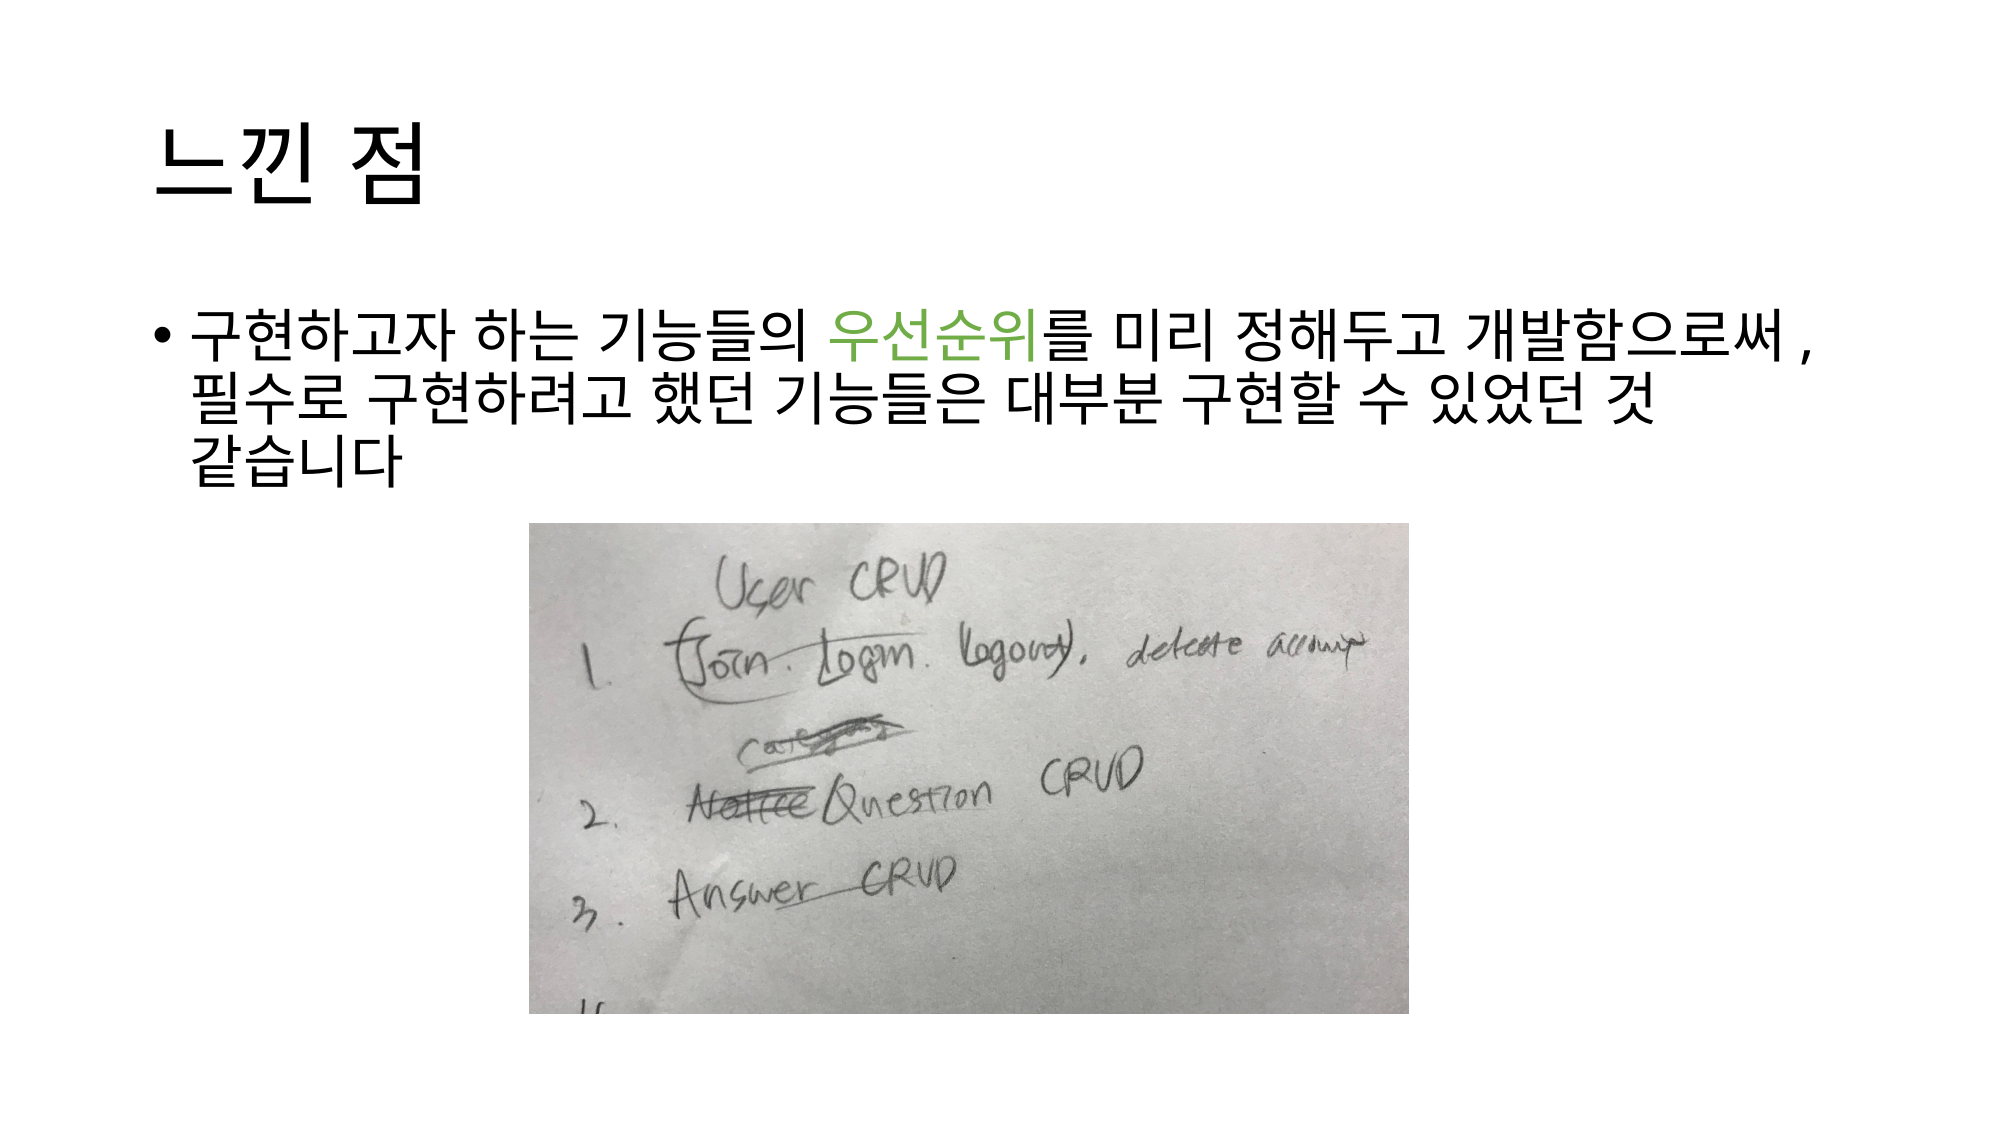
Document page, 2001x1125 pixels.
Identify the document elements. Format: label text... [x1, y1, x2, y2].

list 구현하고자 하는 기능들의 우선순위를 미리 정해두고 개발함으로써, 필수로 구현하려고 했던 기능들은 대부분 구현할 수 있었던 것 같습니다 [137, 299, 1863, 1014]
picture [494, 523, 1409, 1014]
title 느낀 점 [137, 59, 1863, 278]
